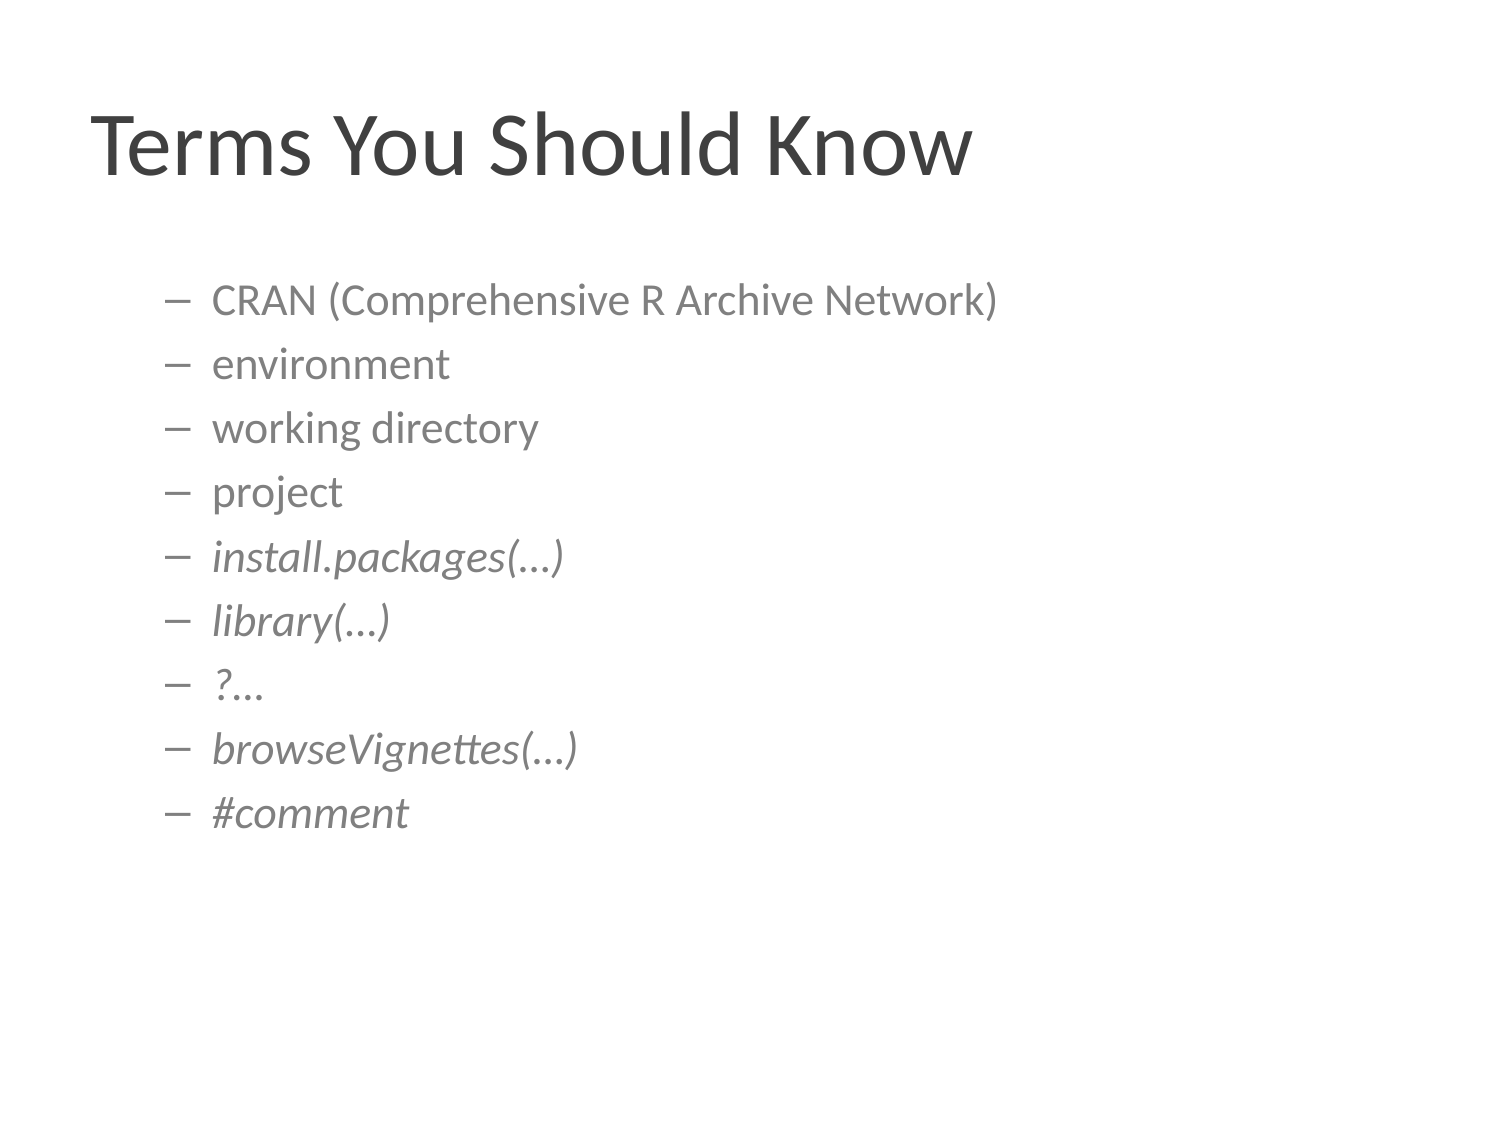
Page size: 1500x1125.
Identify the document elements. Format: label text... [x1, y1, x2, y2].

list CRAN (Comprehensive R Archive Network) environment working directory project install.packages(…) library(…) ?… browseVignettes(…) #comment [75, 262, 1425, 1005]
title Terms You Should Know [75, 45, 1425, 233]
